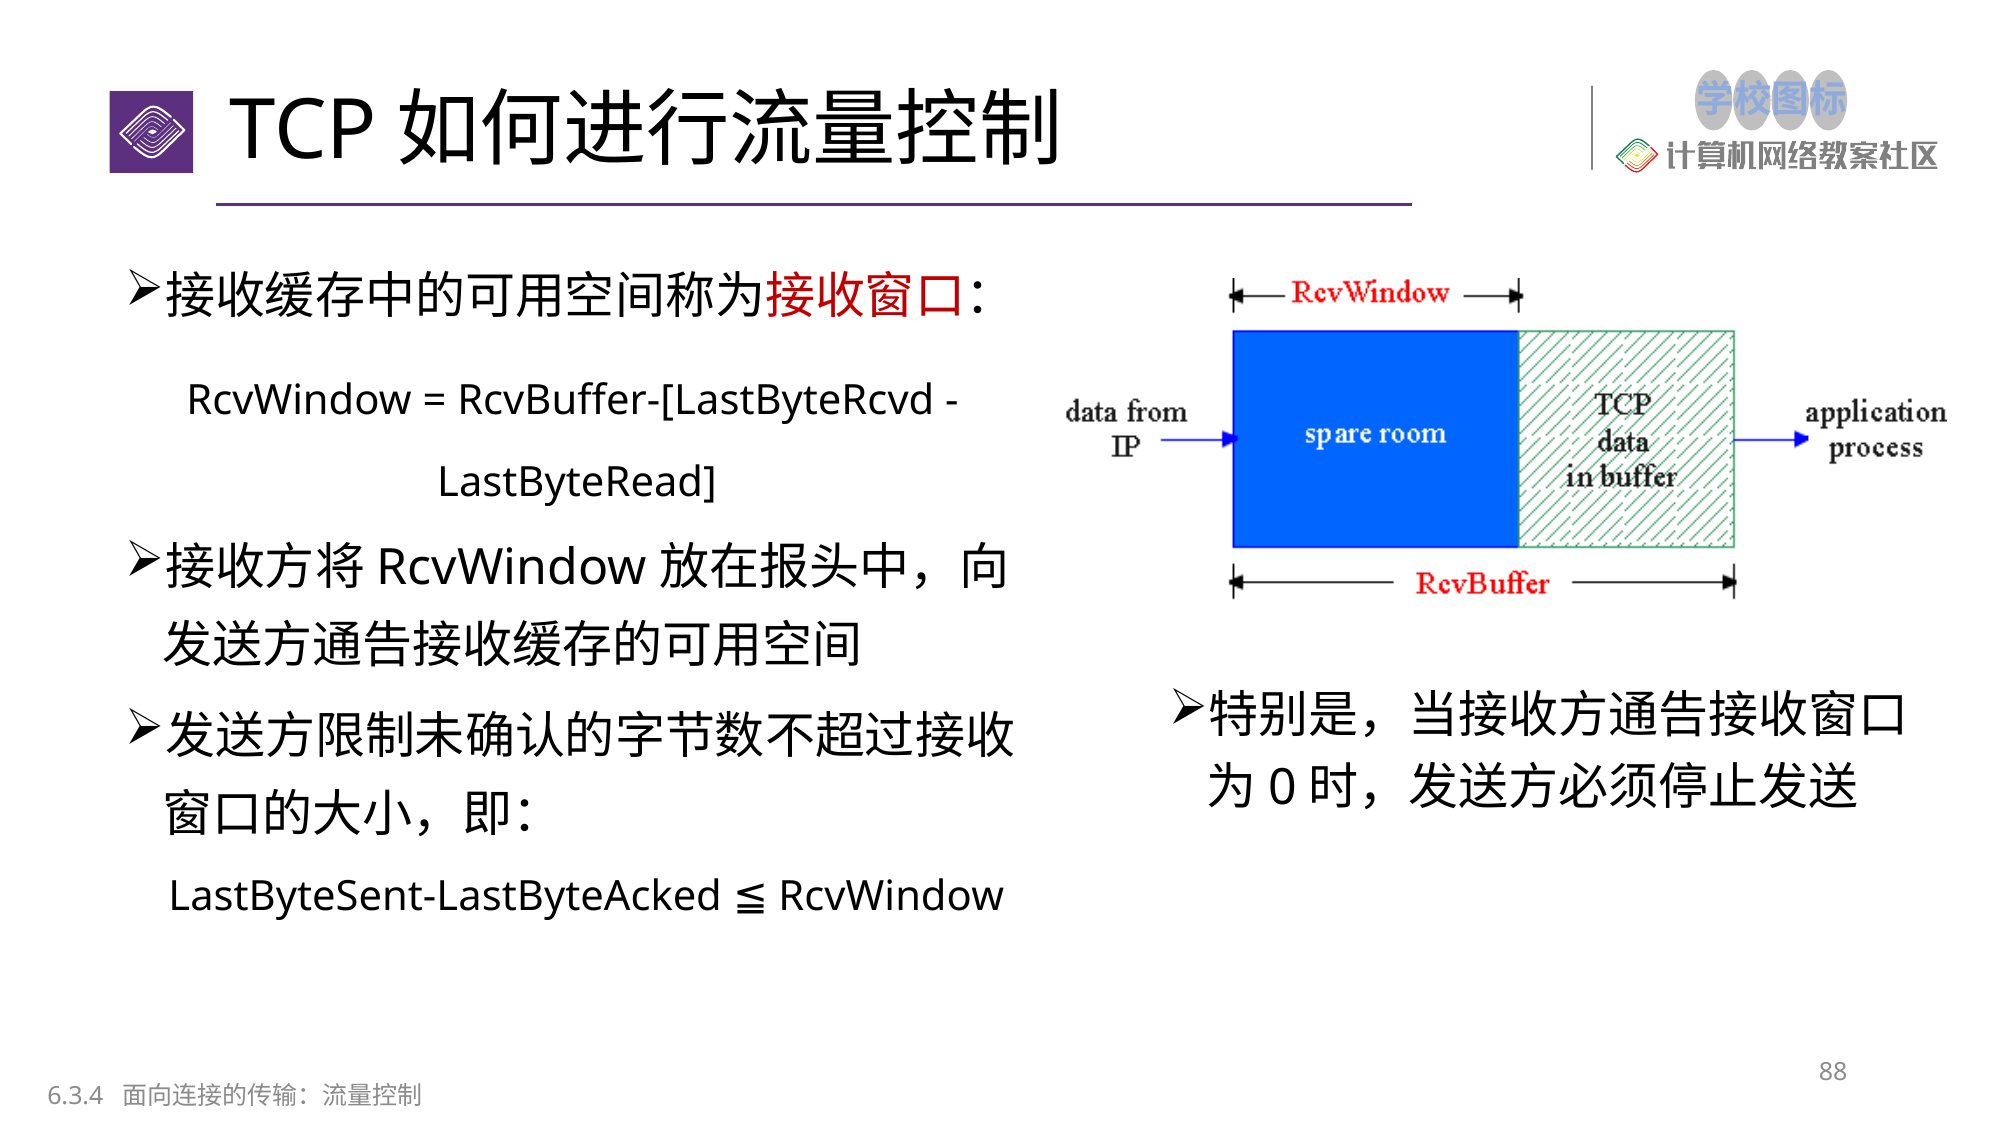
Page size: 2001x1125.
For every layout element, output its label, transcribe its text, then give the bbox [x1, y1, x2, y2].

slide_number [32, 1064, 508, 1125]
list 接收缓存中的可用空间称为接收窗口： RcvWindow = RcvBuffer-[LastByteRcvd - LastByteRead] 接收方将RcvWindow放在报头中，向发送方通告接收缓存的可用空间 发送方限制未确认的字节数不超过接收窗口的大小，即： LastByteSent-LastByteAcked ≦ RcvWindow [110, 237, 1050, 1007]
text_box 特别是，当接收方通告接收窗口为0时，发送方必须停止发送 [1153, 663, 1933, 886]
picture [1064, 278, 1947, 601]
slide_number 88 [1412, 1042, 1863, 1103]
title TCP如何进行流量控制 [214, 59, 1564, 205]
